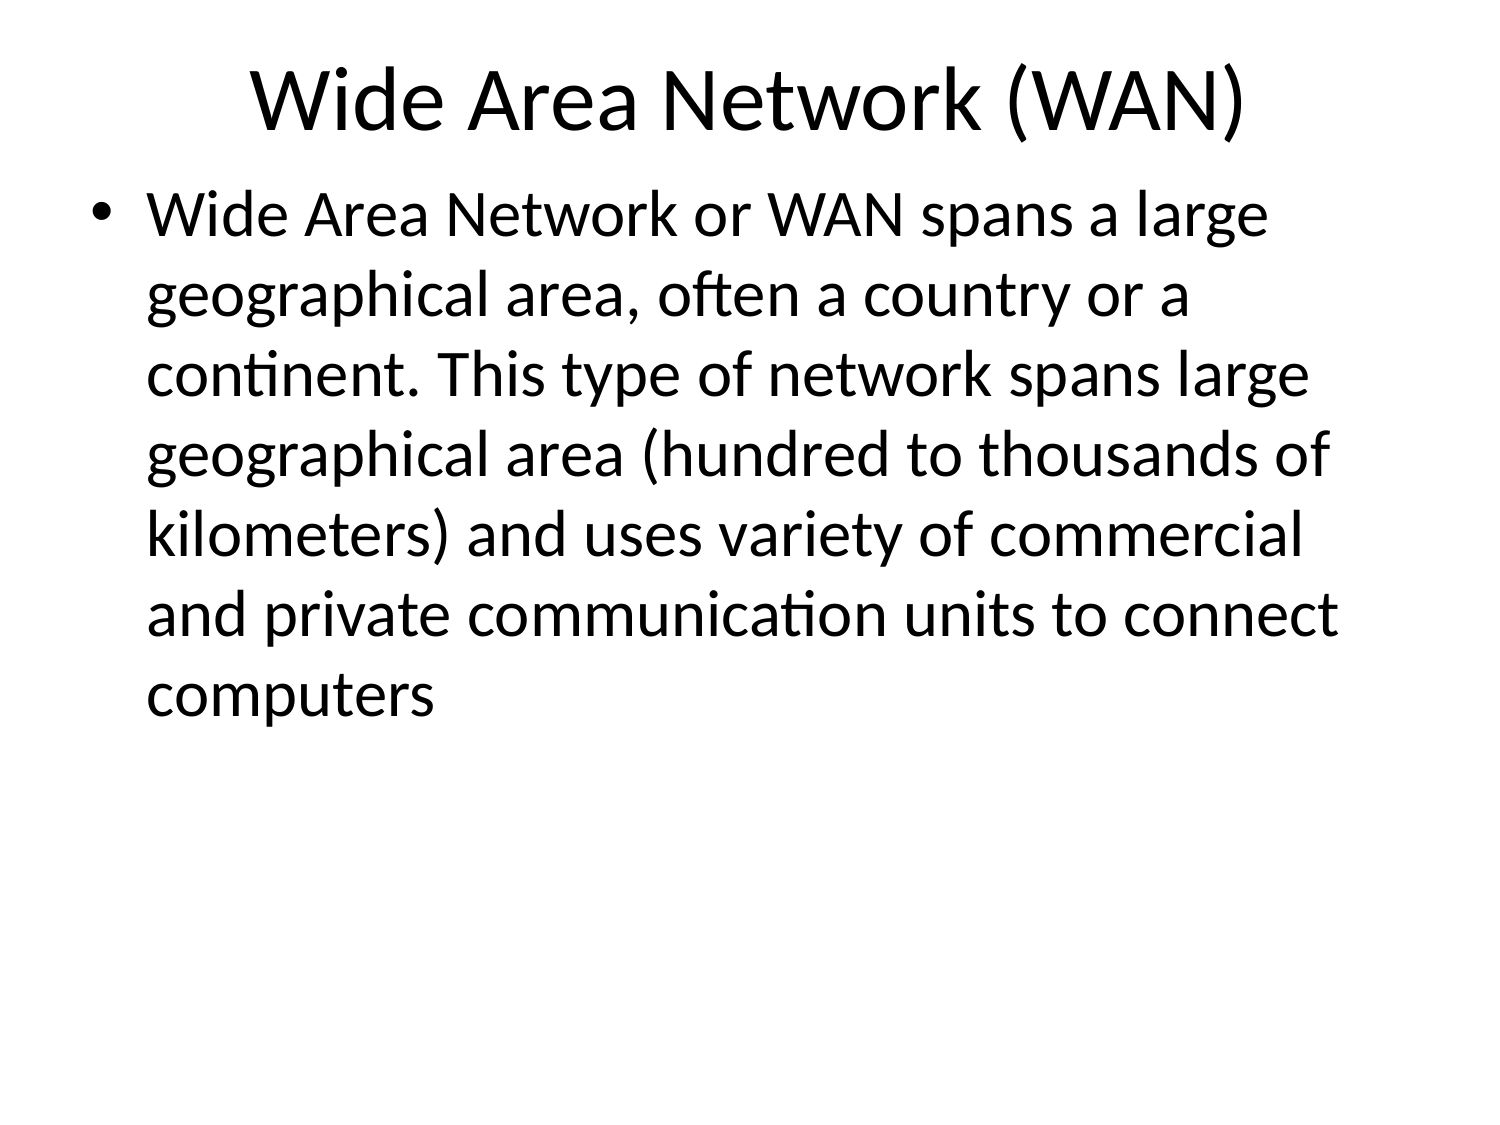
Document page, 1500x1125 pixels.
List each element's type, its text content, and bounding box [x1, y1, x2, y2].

title Wide Area Network (WAN) [75, 0, 1425, 162]
list Wide Area Network or WAN spans a large geographical area, often a country or a continent. This type of network spans large geographical area (hundred to thousands of kilometers) and uses variety of commercial and private communication units to connect computers [75, 162, 1425, 1005]
